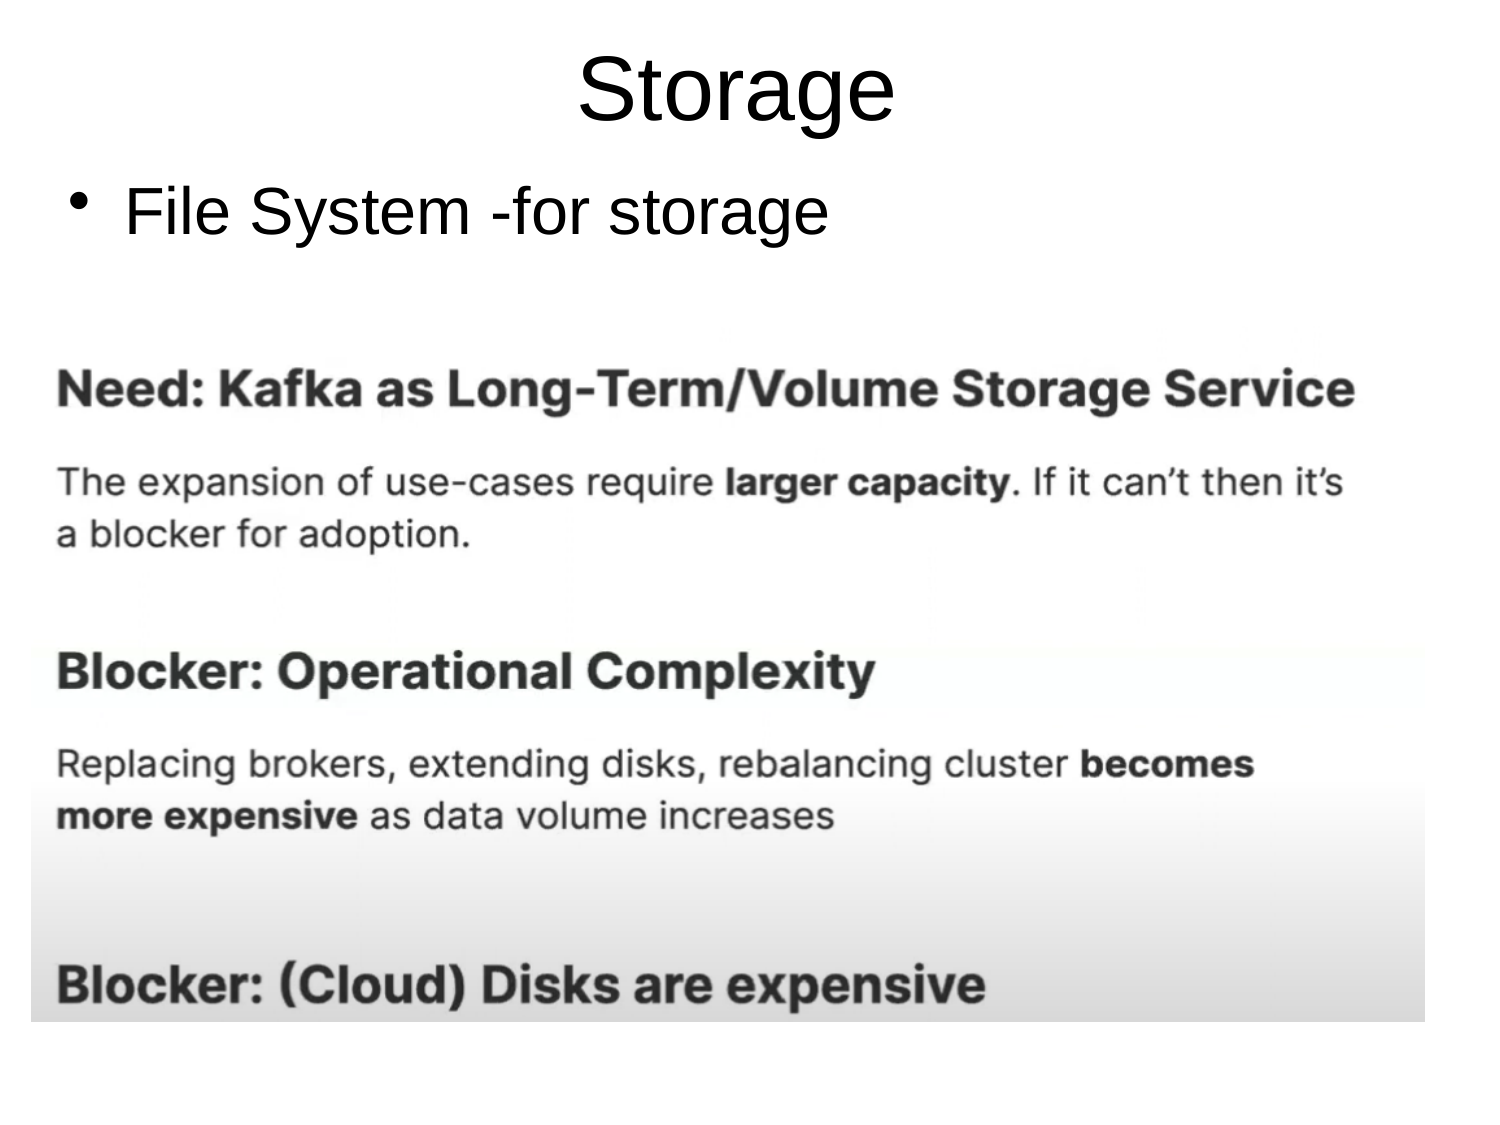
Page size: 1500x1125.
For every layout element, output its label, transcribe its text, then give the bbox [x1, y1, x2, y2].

title Storage [74, 44, 1426, 233]
picture [31, 326, 1425, 1022]
list File System -for storage [52, 160, 1404, 326]
